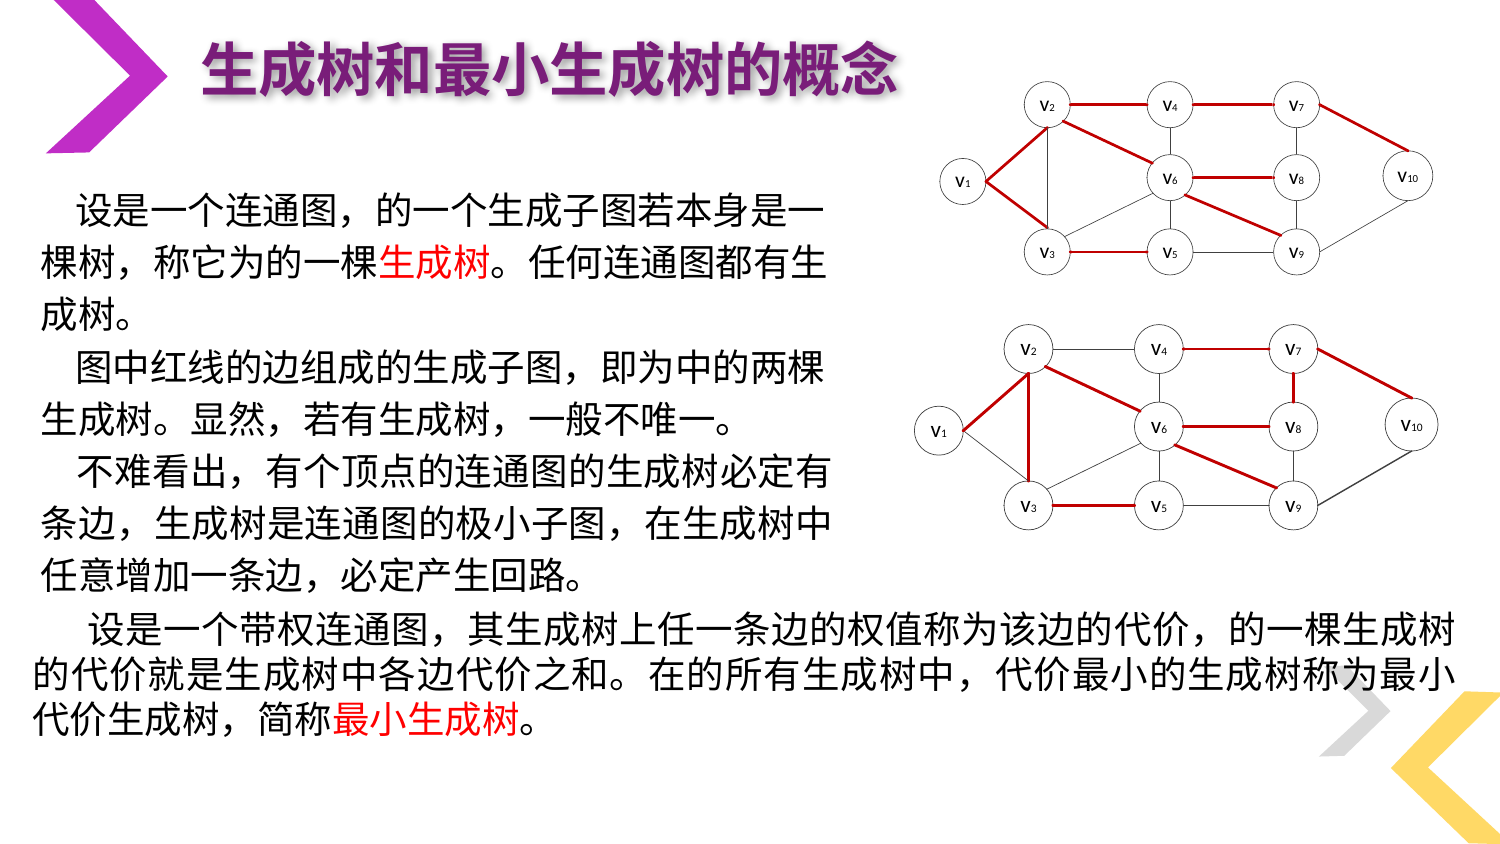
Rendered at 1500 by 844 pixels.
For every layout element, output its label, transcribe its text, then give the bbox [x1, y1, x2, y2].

picture [936, 78, 1437, 279]
list 生成树和最小生成树的概念 [188, 35, 1214, 111]
picture [910, 320, 1442, 534]
